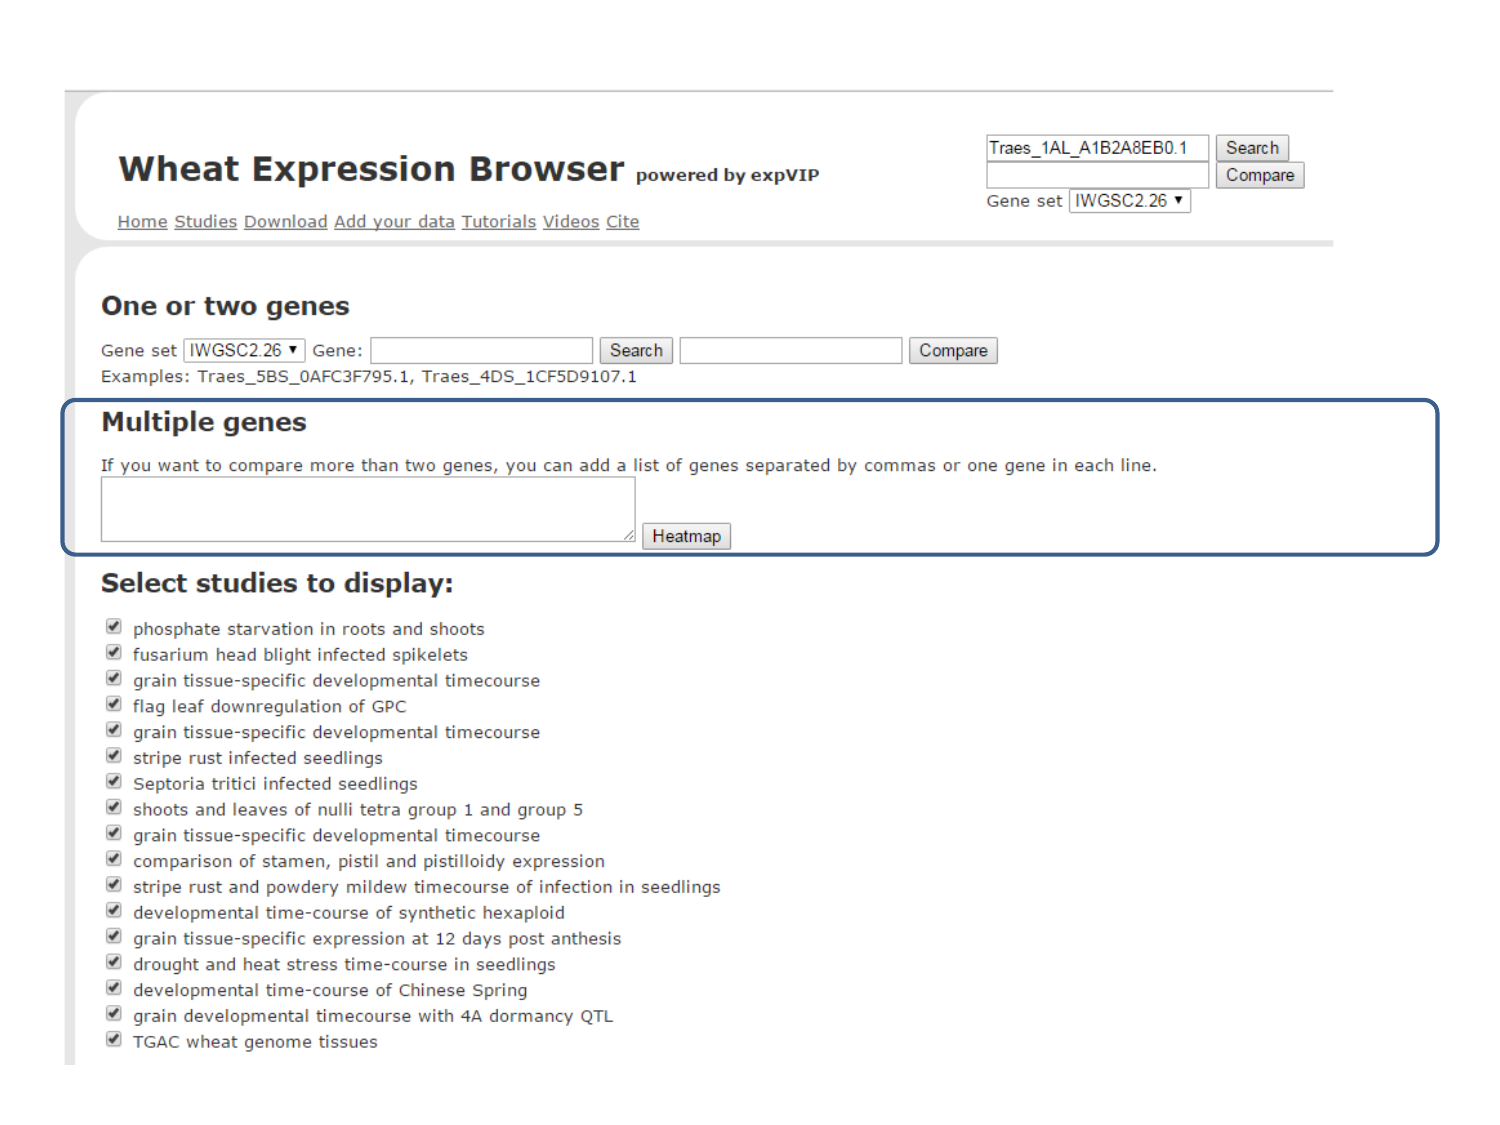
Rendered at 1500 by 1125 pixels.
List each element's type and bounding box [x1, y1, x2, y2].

picture [64, 89, 1334, 1065]
text_box [1339, 397, 1440, 557]
